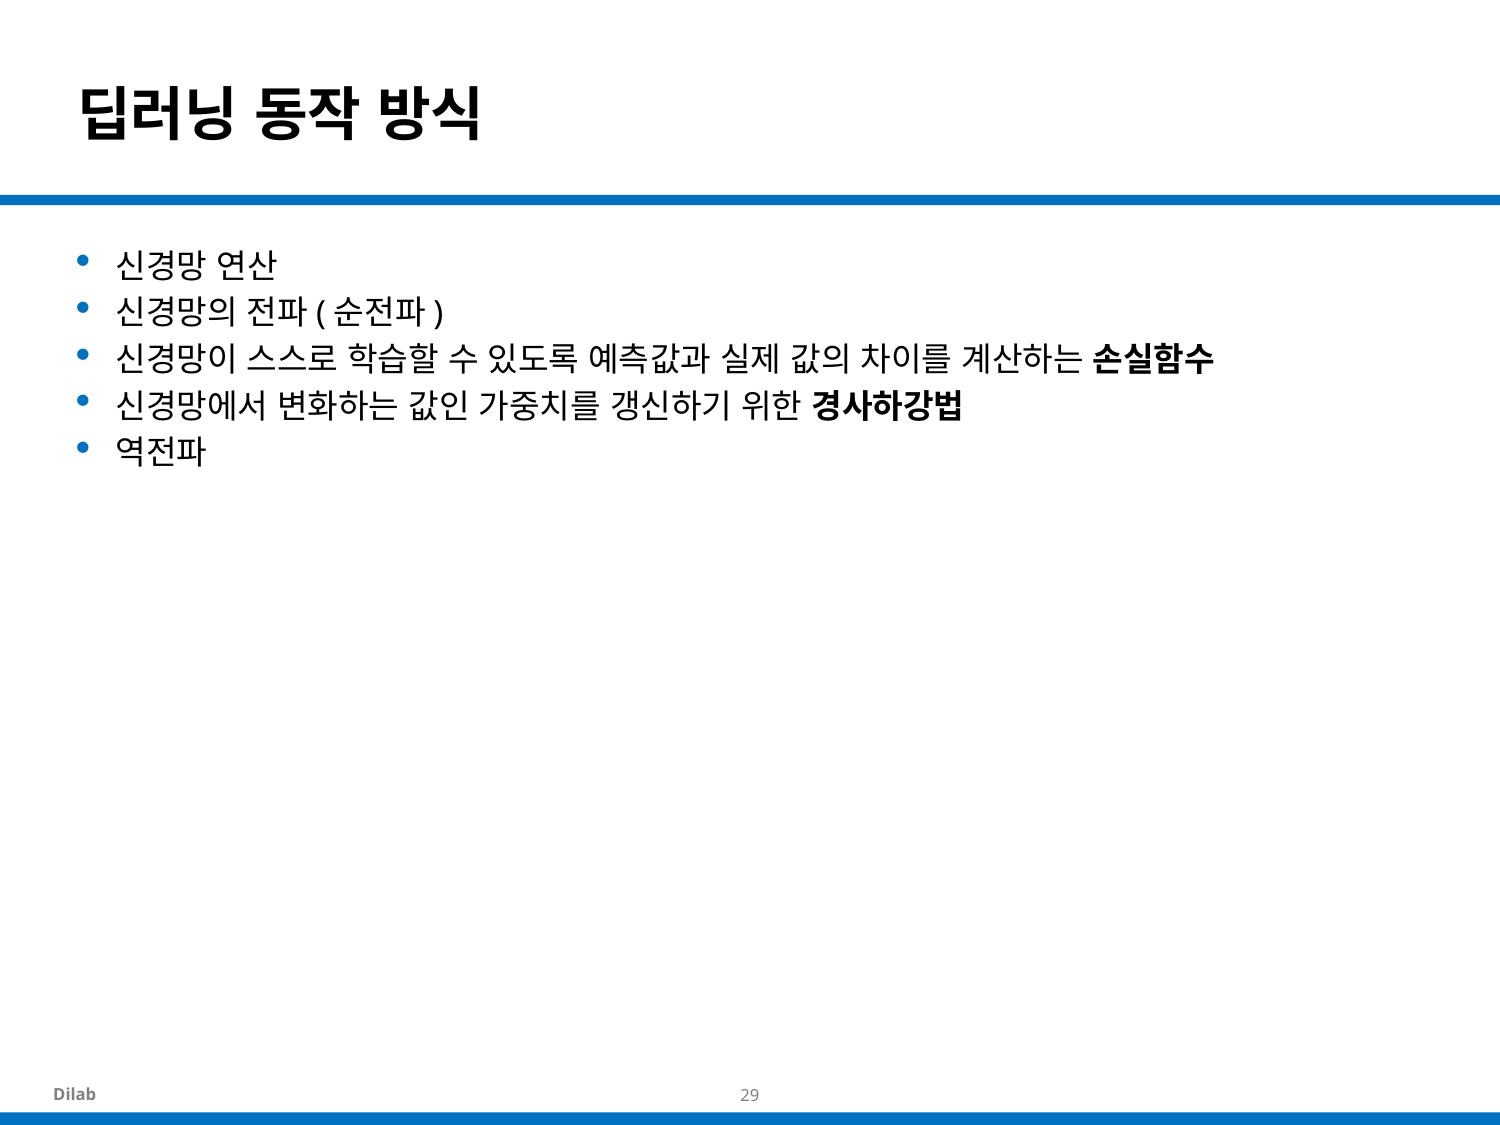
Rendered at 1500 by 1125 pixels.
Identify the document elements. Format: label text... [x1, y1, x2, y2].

title 딥러닝 동작 방식 [62, 62, 1413, 163]
list 신경망 연산 신경망의 전파(순전파) 신경망이 스스로 학습할 수 있도록 예측값과 실제 값의 차이를 계산하는 손실함수 신경망에서 변화하는 값인 가중치를 갱신하기 위한 경사하강법 역전파 [62, 237, 1413, 1075]
